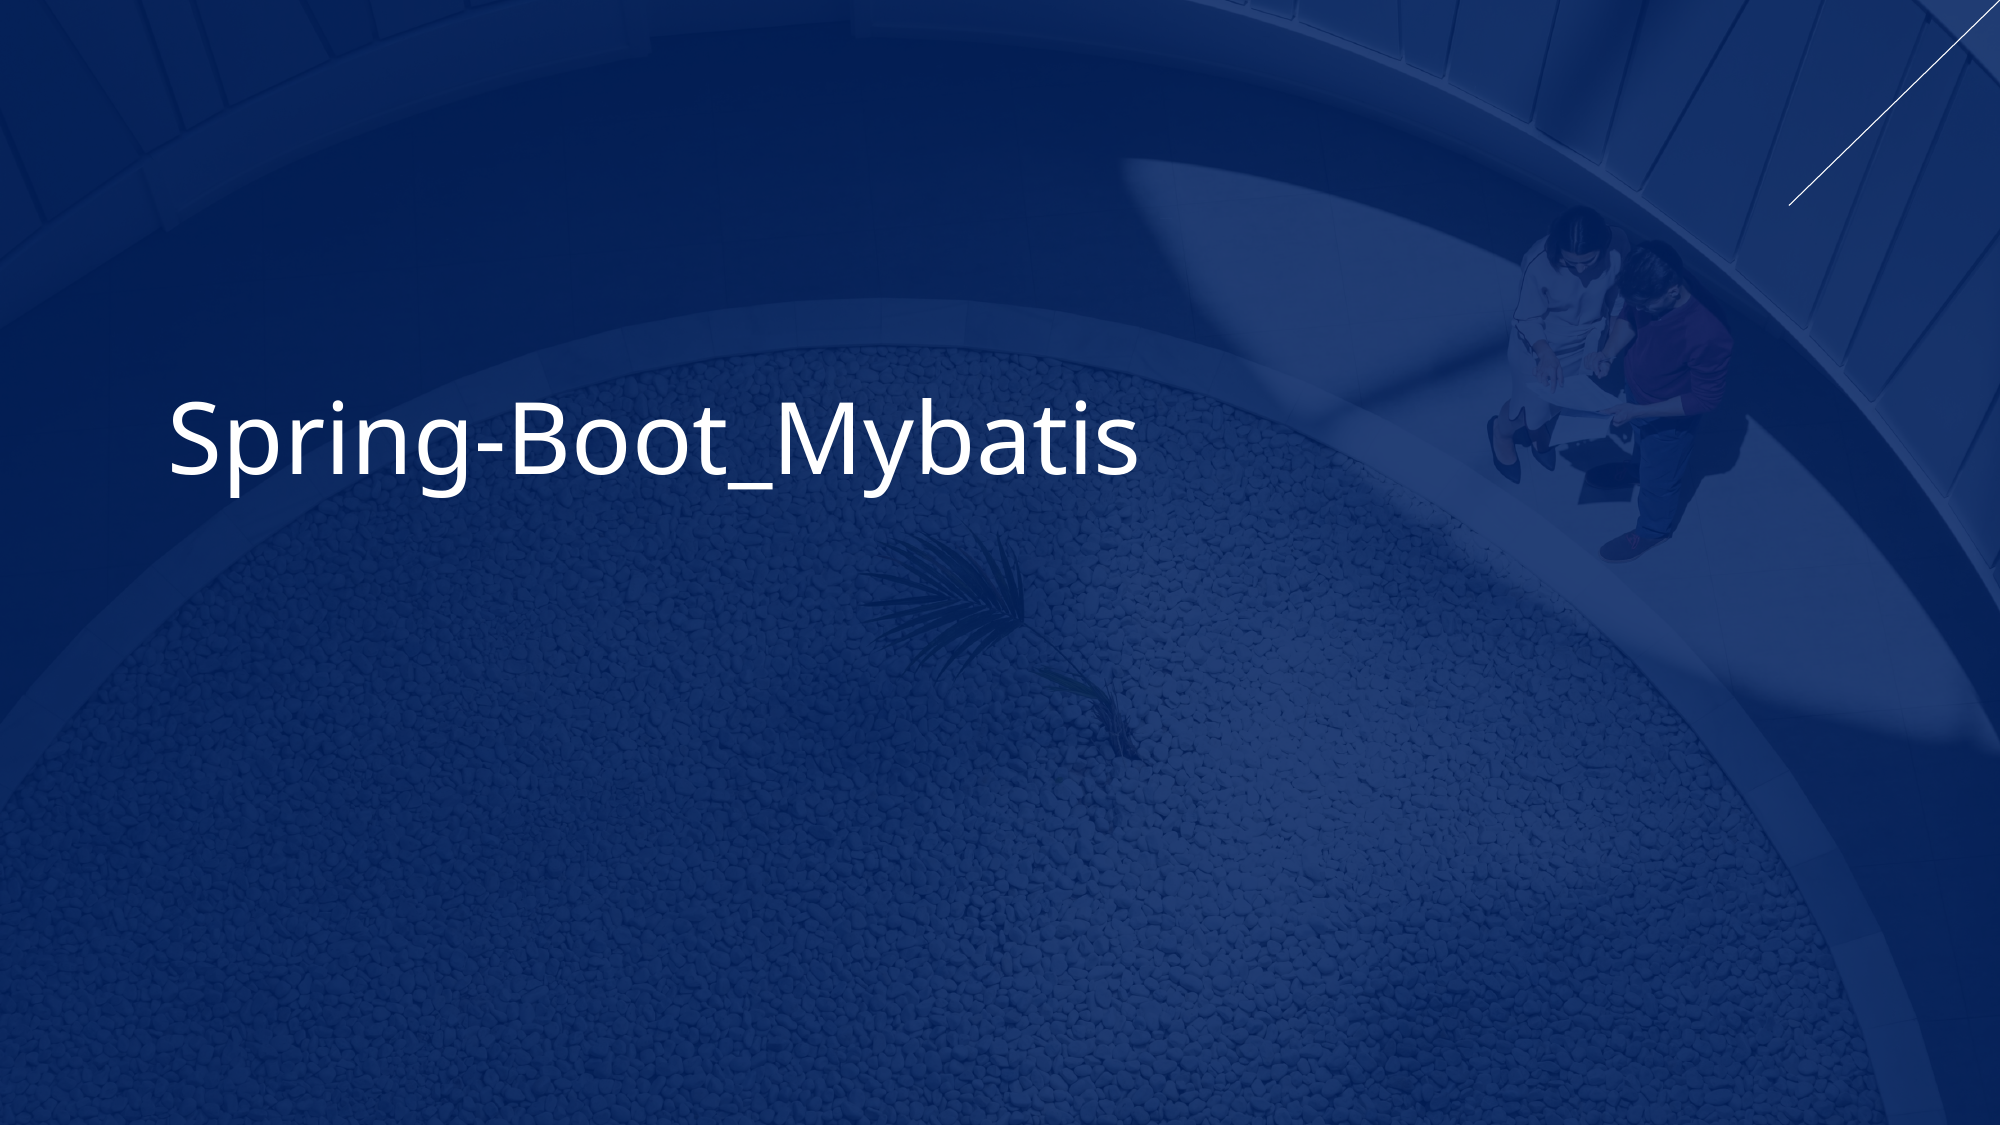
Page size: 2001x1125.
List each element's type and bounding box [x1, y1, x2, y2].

text_box [1788, 0, 2000, 206]
picture [0, 0, 2000, 1125]
